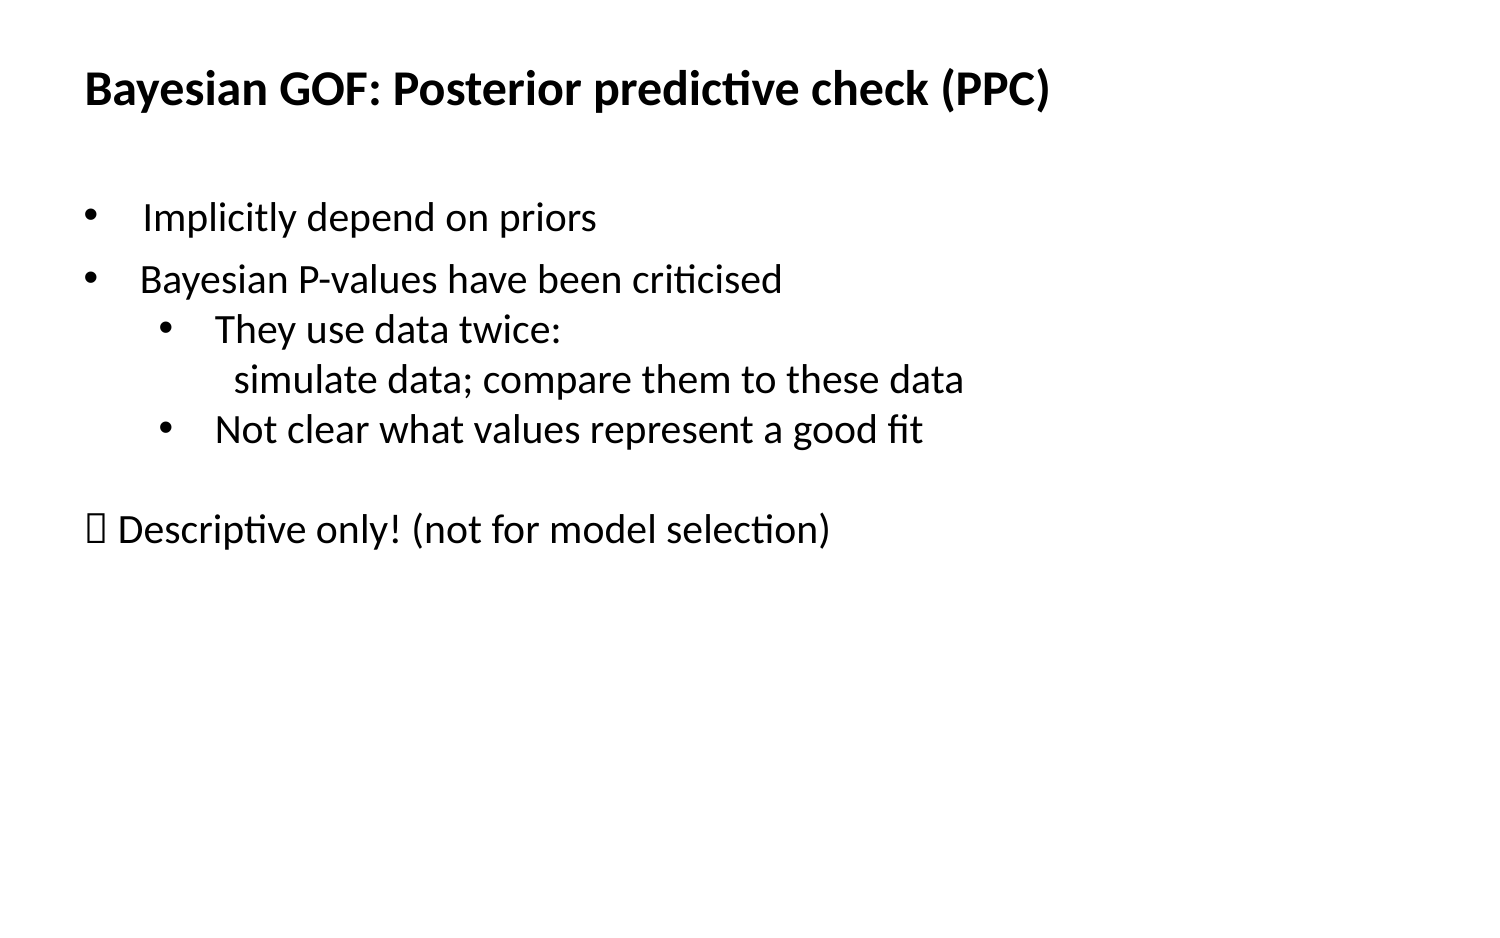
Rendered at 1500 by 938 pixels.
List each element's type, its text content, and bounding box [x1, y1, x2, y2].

text_box Implicitly depend on priors Bayesian P-values have been criticised They use data twice: simulate data; compare them to these data Not clear what values represent a good fit  Descriptive only! (not for model selection) [68, 182, 1387, 560]
text_box Bayesian GOF: Posterior predictive check (PPC) [69, 47, 1067, 123]
